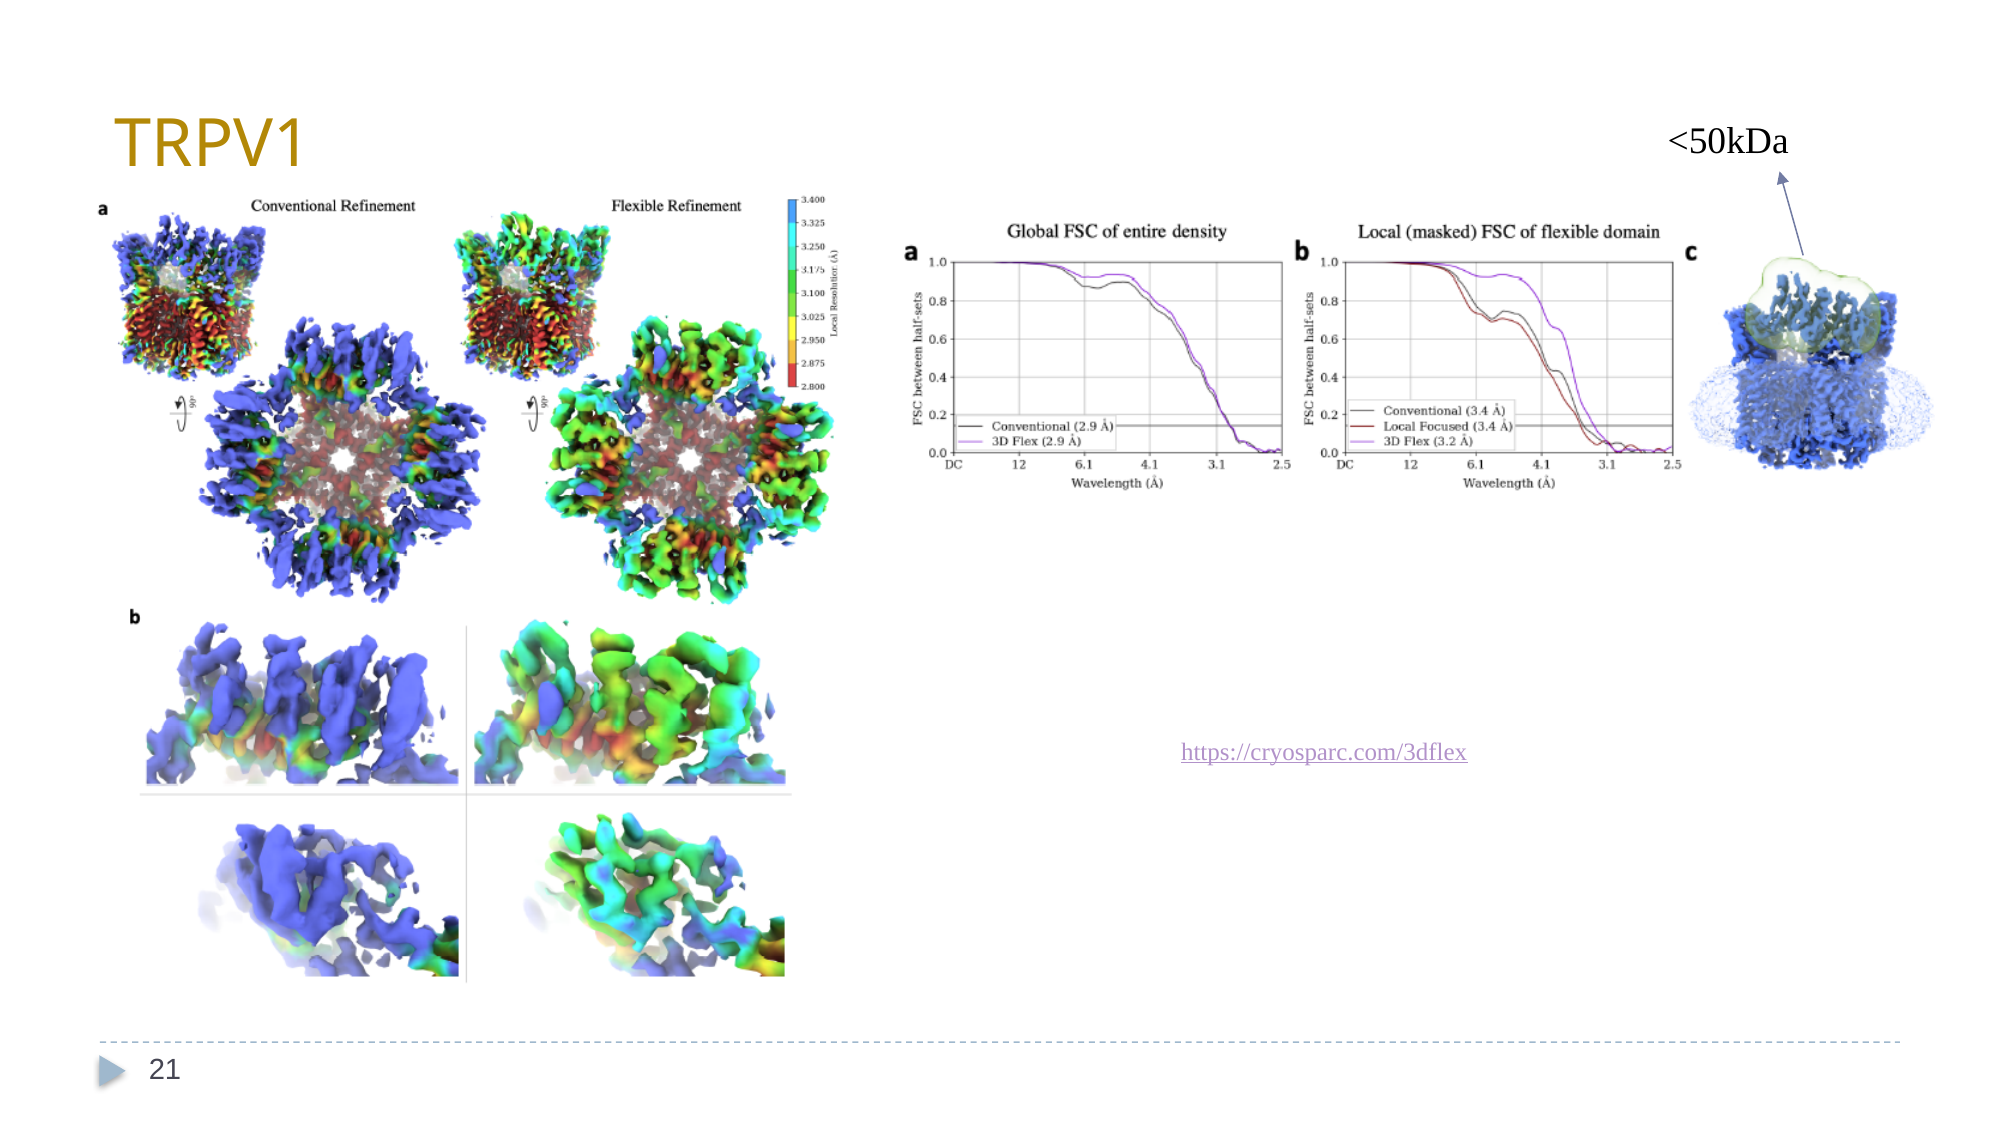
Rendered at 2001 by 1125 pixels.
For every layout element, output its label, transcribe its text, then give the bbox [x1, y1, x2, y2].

text_box https://cryosparc.com/3dflex [1166, 727, 1483, 803]
picture [44, 166, 1960, 985]
title TRPV1 [99, 24, 1901, 171]
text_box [1779, 171, 1804, 256]
slide_number 21 [134, 1042, 568, 1103]
text_box <50kDa [1653, 108, 1804, 169]
